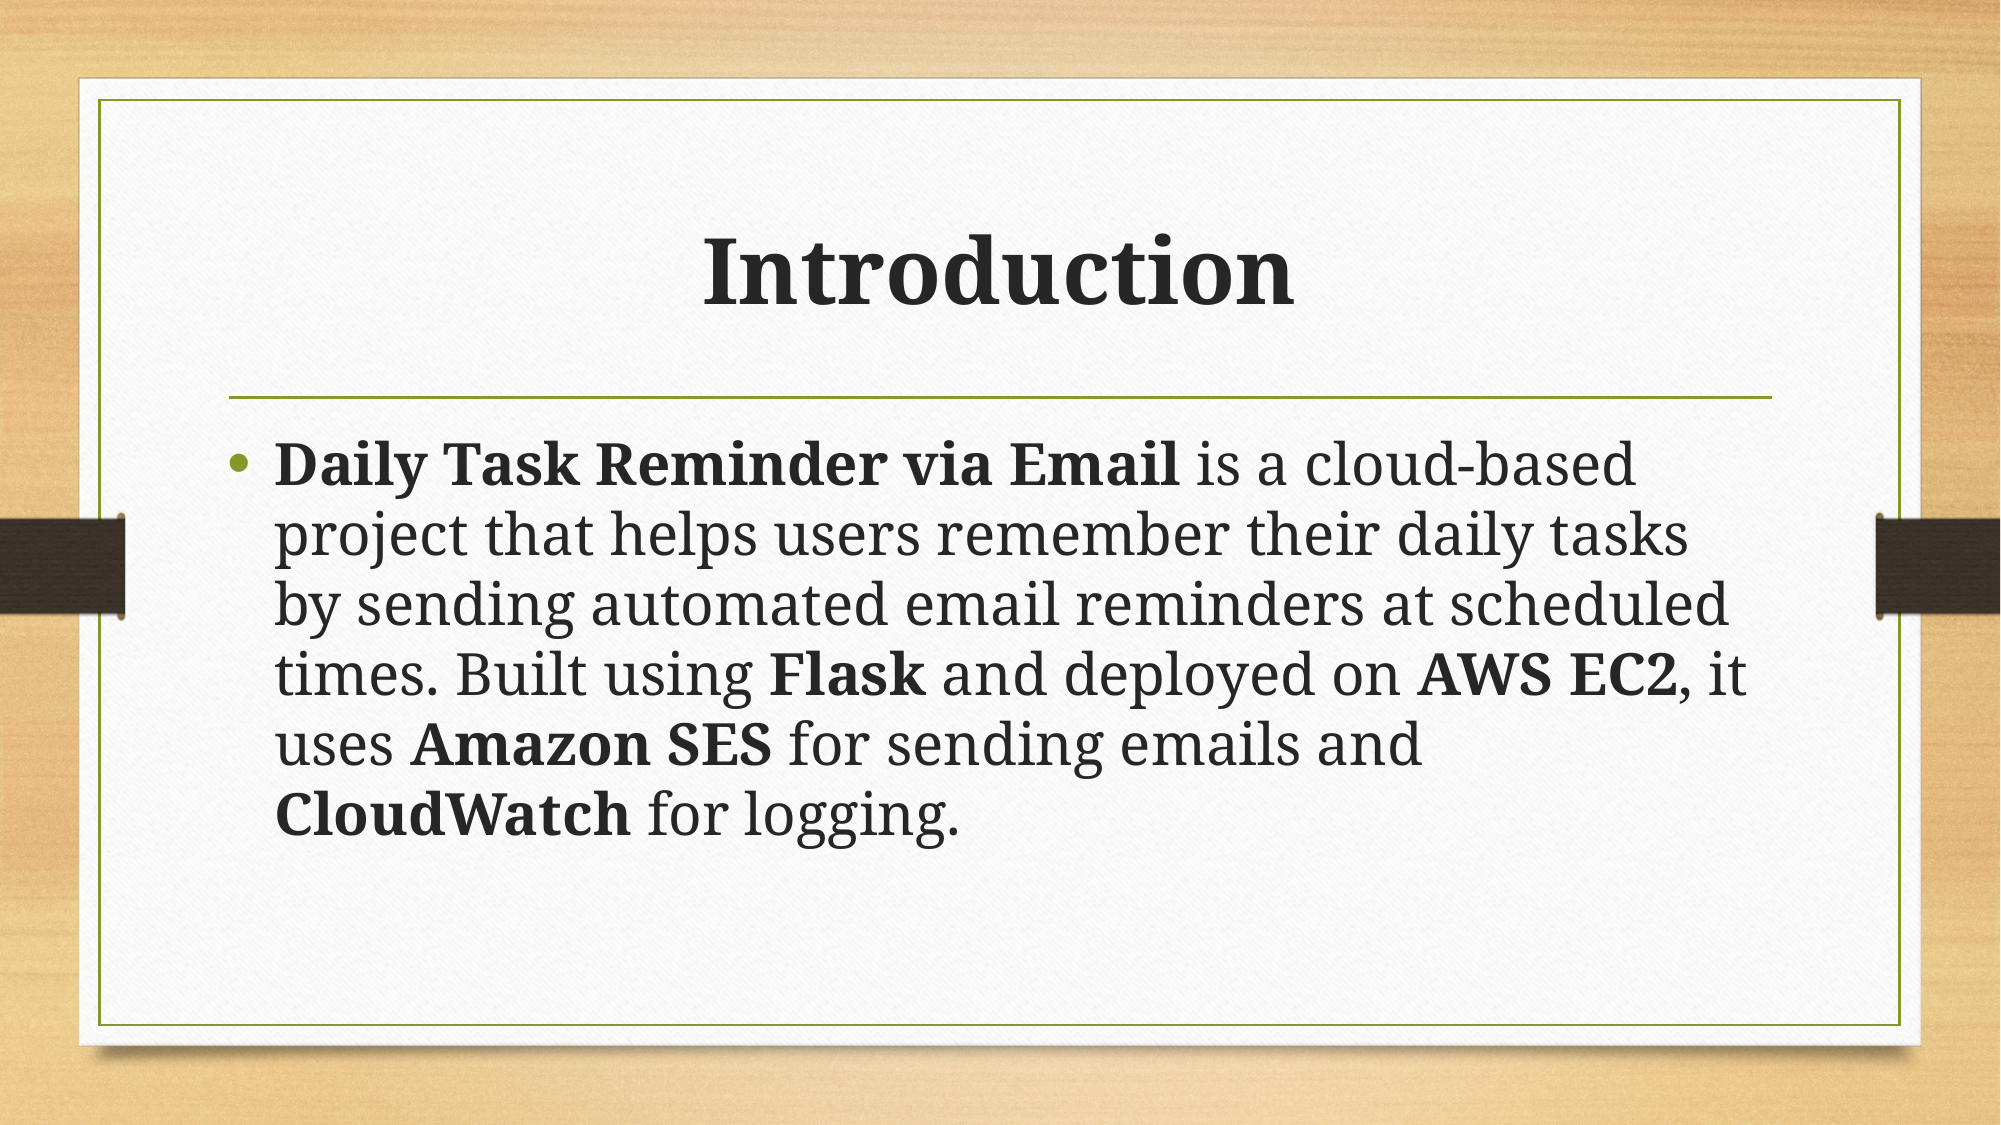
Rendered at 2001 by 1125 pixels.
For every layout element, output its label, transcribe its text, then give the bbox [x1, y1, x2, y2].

title Introduction [212, 161, 1788, 375]
picture [0, 0, 2001, 1125]
list Daily Task Reminder via Email is a cloud-based project that helps users remember their daily tasks by sending automated email reminders at scheduled times. Built using Flask and deployed on AWS EC2, it uses Amazon SES for sending emails and CloudWatch for logging. [212, 419, 1788, 964]
